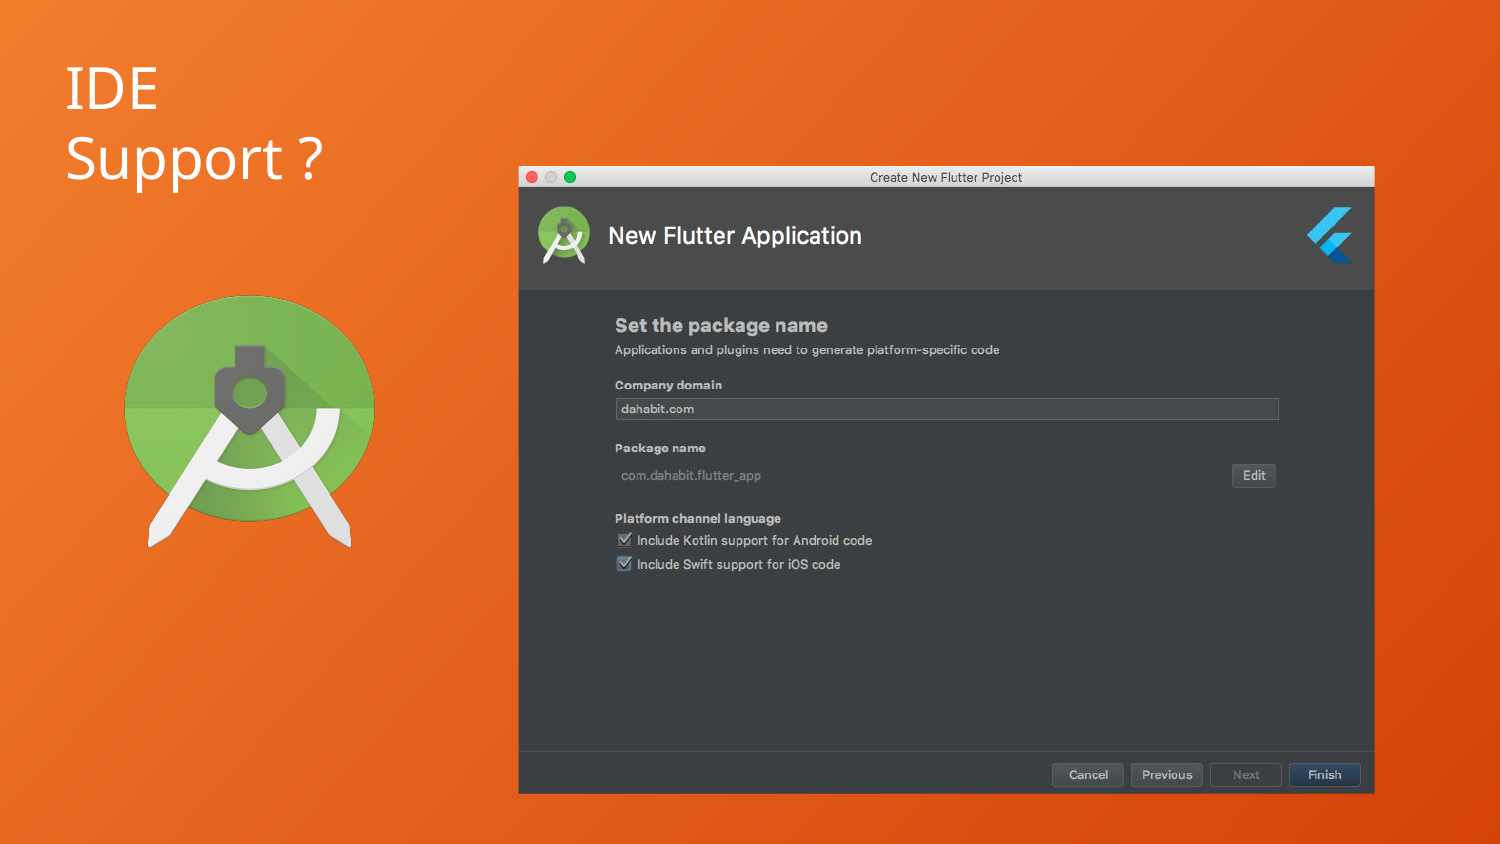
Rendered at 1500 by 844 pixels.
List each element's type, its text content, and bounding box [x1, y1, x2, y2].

text_box [104, 290, 395, 553]
title IDE Support ? [63, 48, 433, 192]
text_box [518, 166, 1375, 794]
